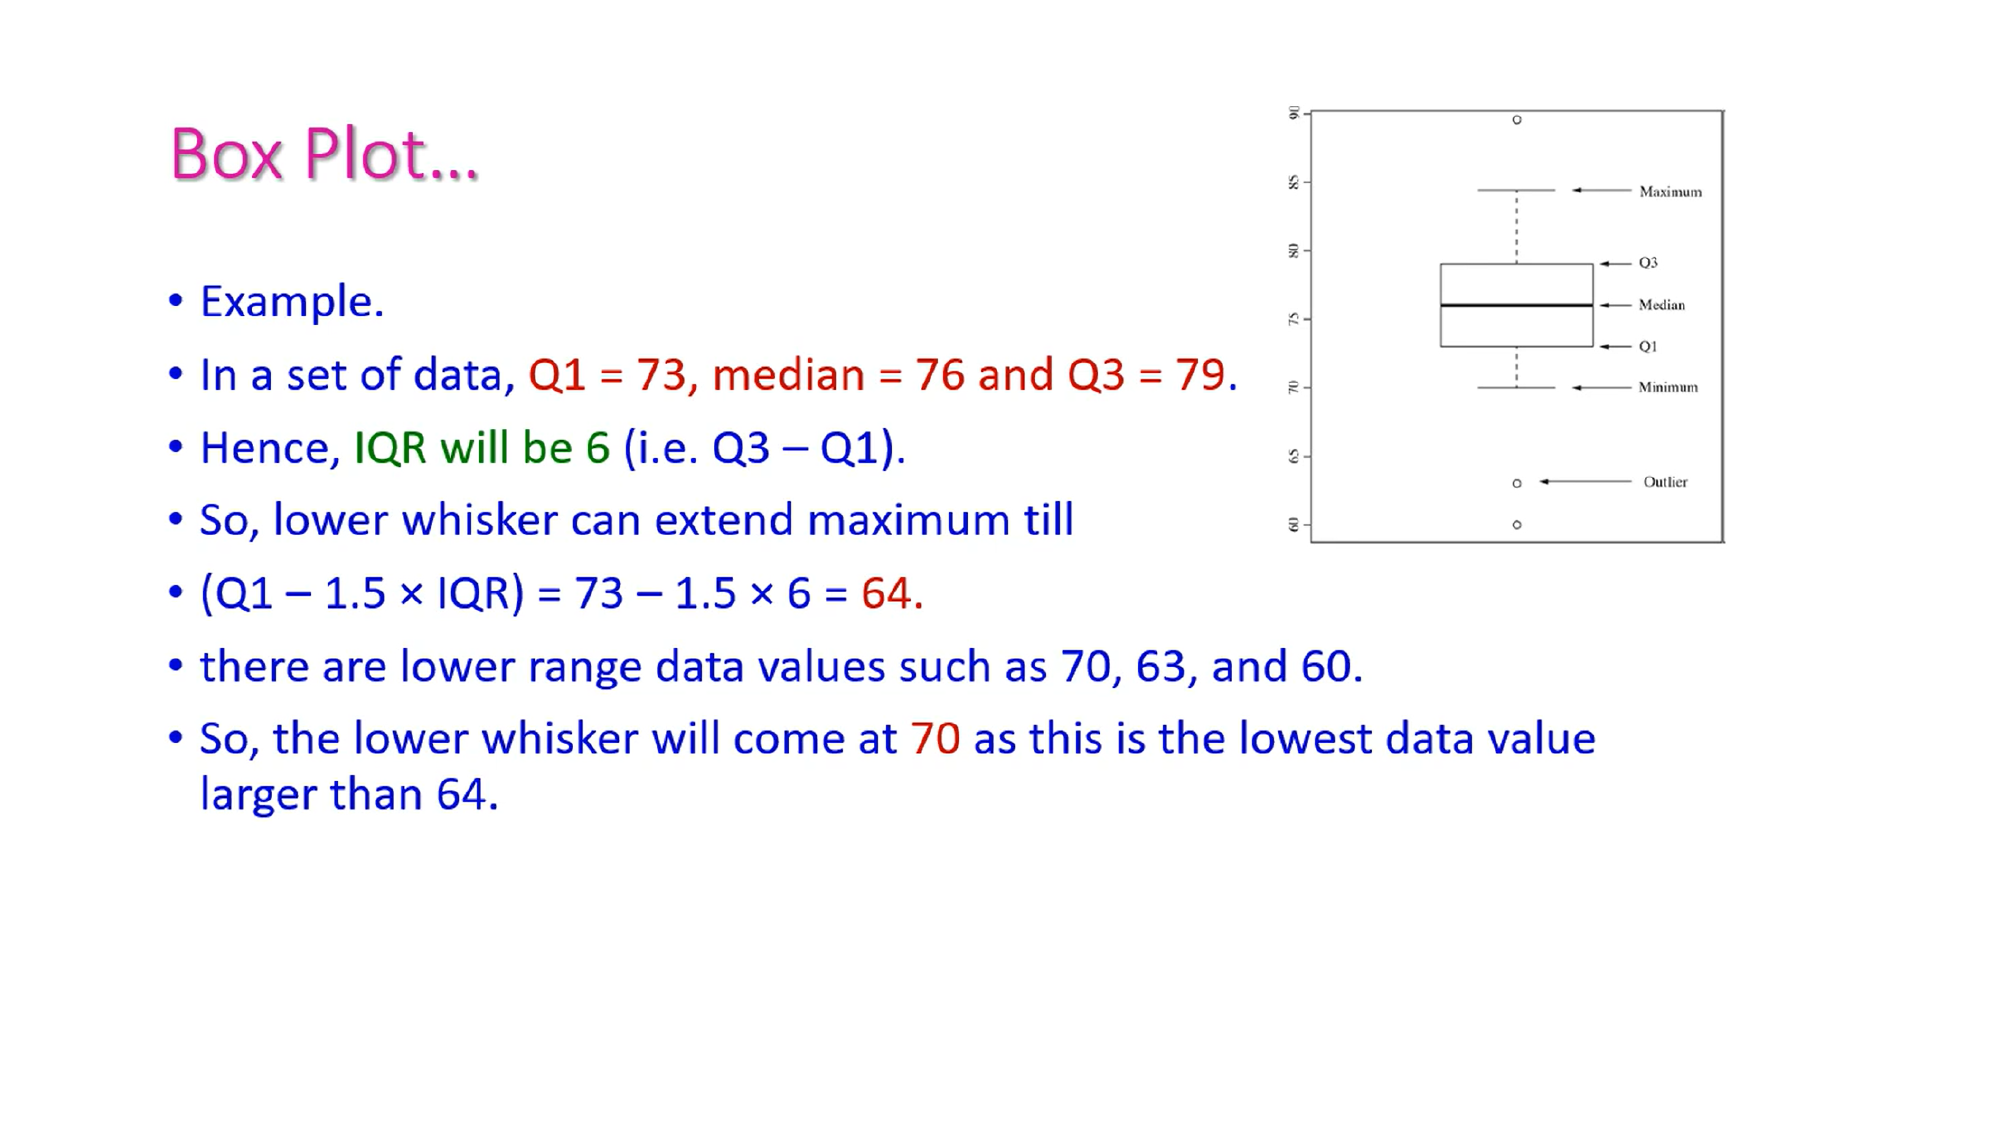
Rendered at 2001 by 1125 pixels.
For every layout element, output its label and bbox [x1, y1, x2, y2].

list [120, 59, 1740, 896]
